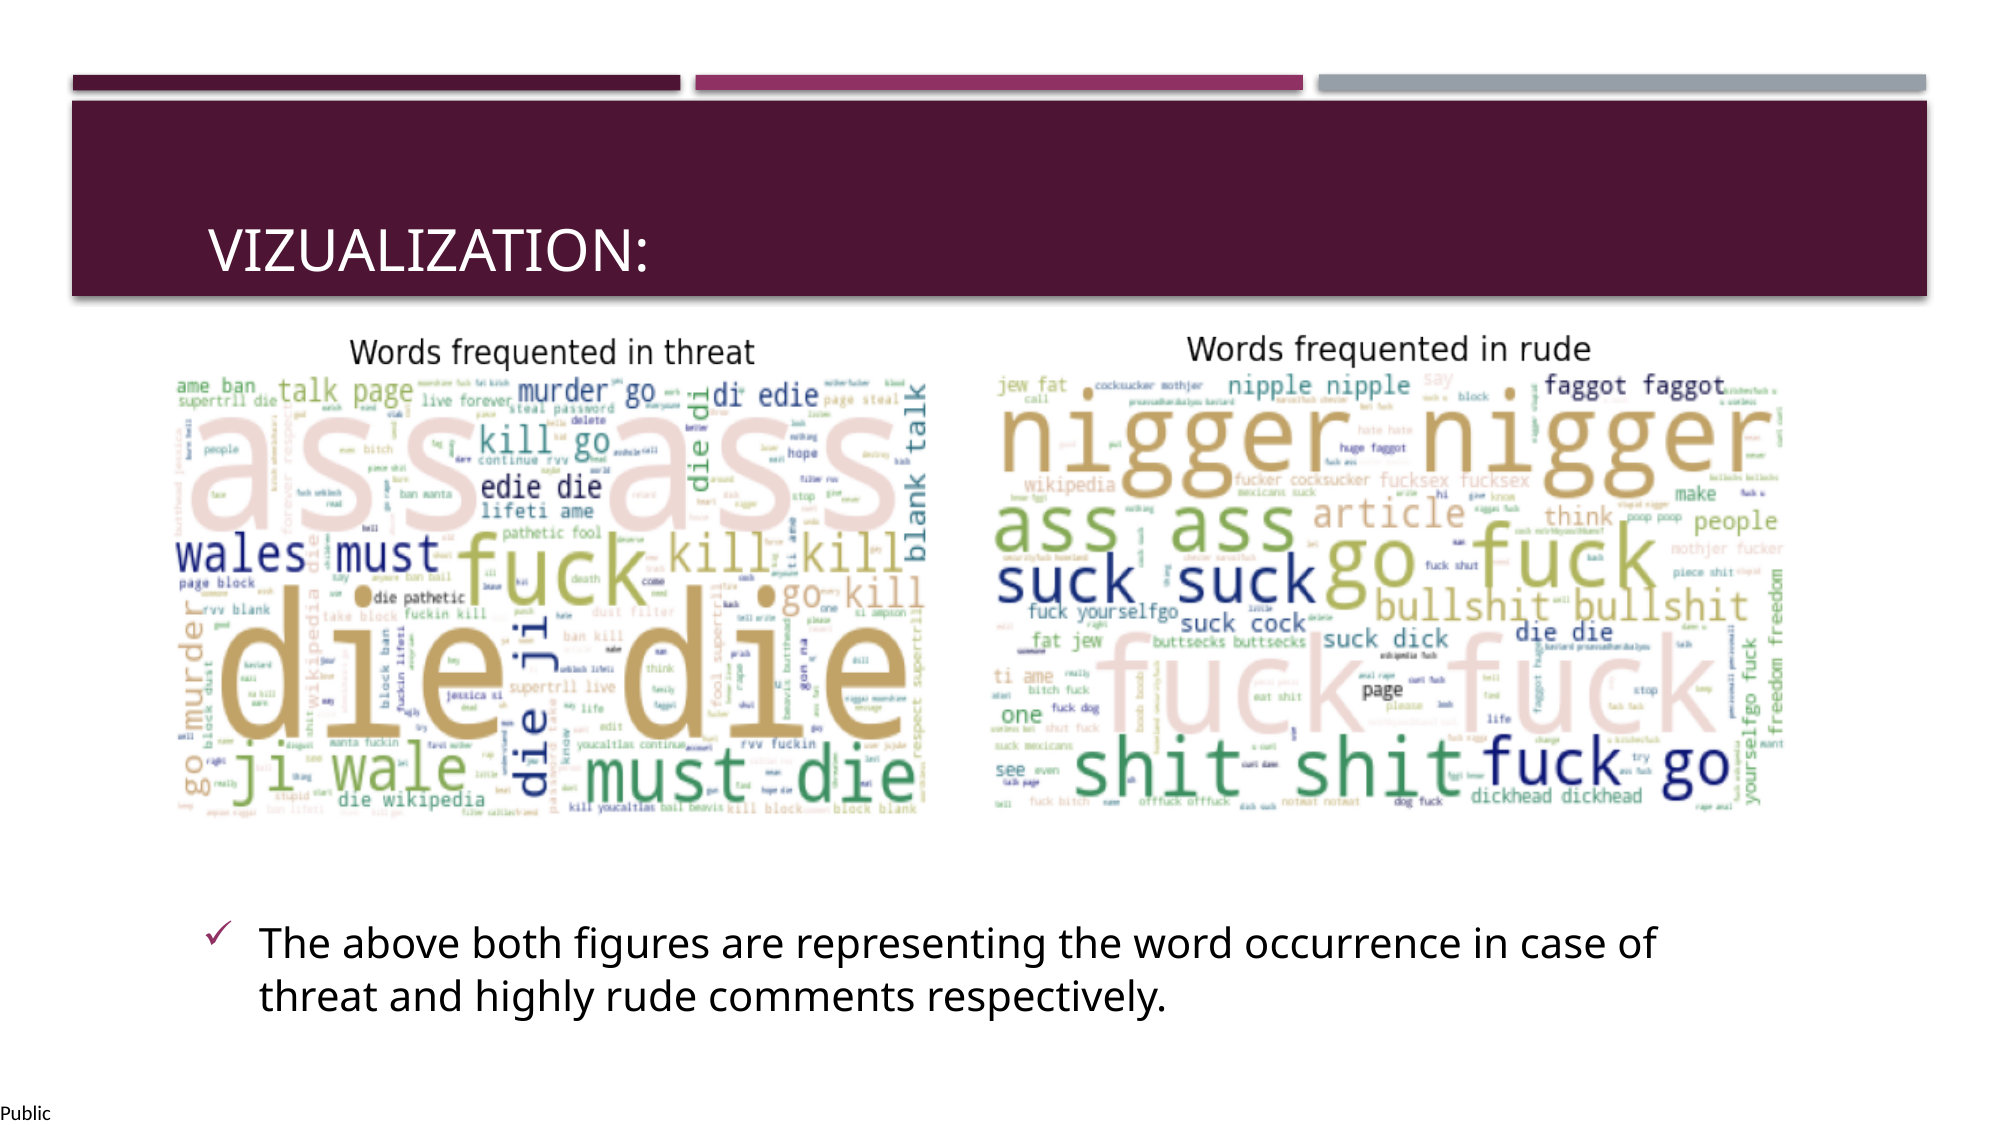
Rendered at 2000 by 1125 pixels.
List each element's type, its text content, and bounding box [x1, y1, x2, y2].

title Vizualization: [193, 113, 1806, 291]
picture [161, 325, 943, 835]
list The above both figures are representing the word occurrence in case of threat and highly rude comments respectively. [187, 345, 1800, 1125]
picture [975, 323, 1801, 830]
